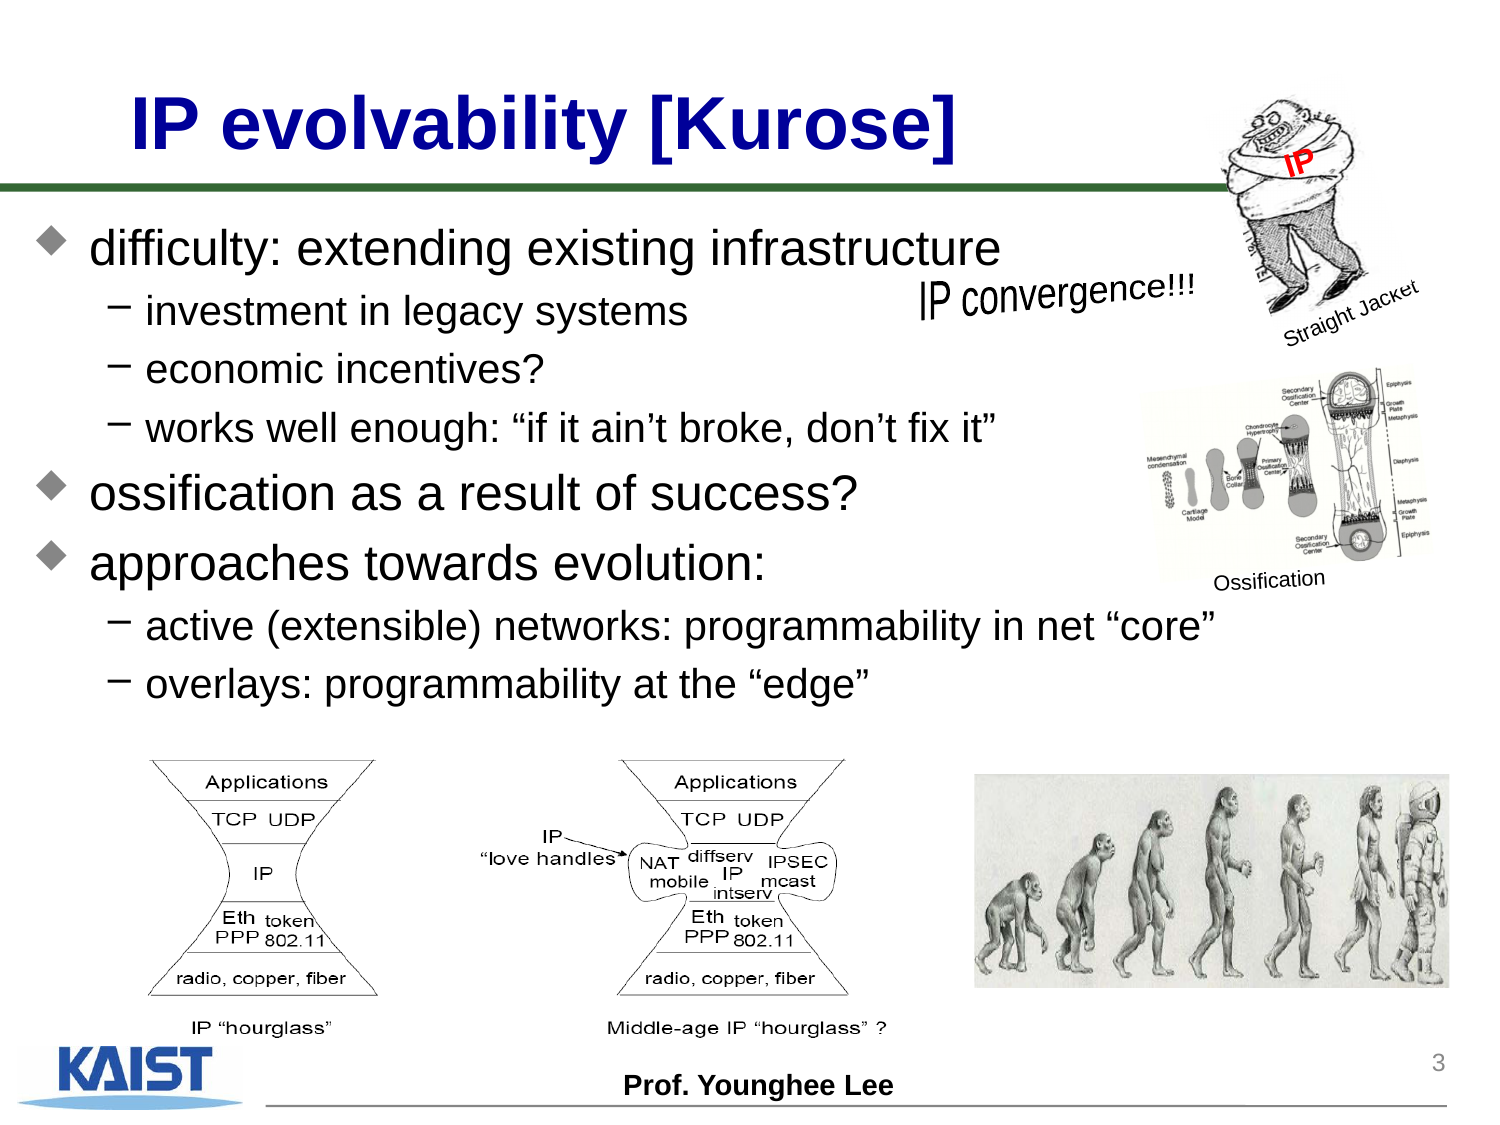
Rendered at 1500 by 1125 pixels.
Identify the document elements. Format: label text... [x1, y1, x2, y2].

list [123, 751, 892, 1046]
slide_number 3 [1148, 1023, 1461, 1099]
picture [1204, 72, 1411, 329]
list difficulty: extending existing infrastructure investment in legacy systems economic incentives? works well enough: “if it ain’t broke, don’t fix it” ossification as a result of success? approaches towards evolution: active (extensible) networks: programmability in net “core” overlays: programmability at the “edge” [17, 208, 1353, 946]
title IP evolvability [Kurose] [115, 65, 1338, 172]
picture [1140, 364, 1433, 582]
picture [17, 1046, 243, 1110]
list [974, 774, 1450, 988]
text_box Ossification [1198, 578, 1405, 605]
text_box Straight Jacket [1262, 246, 1466, 366]
